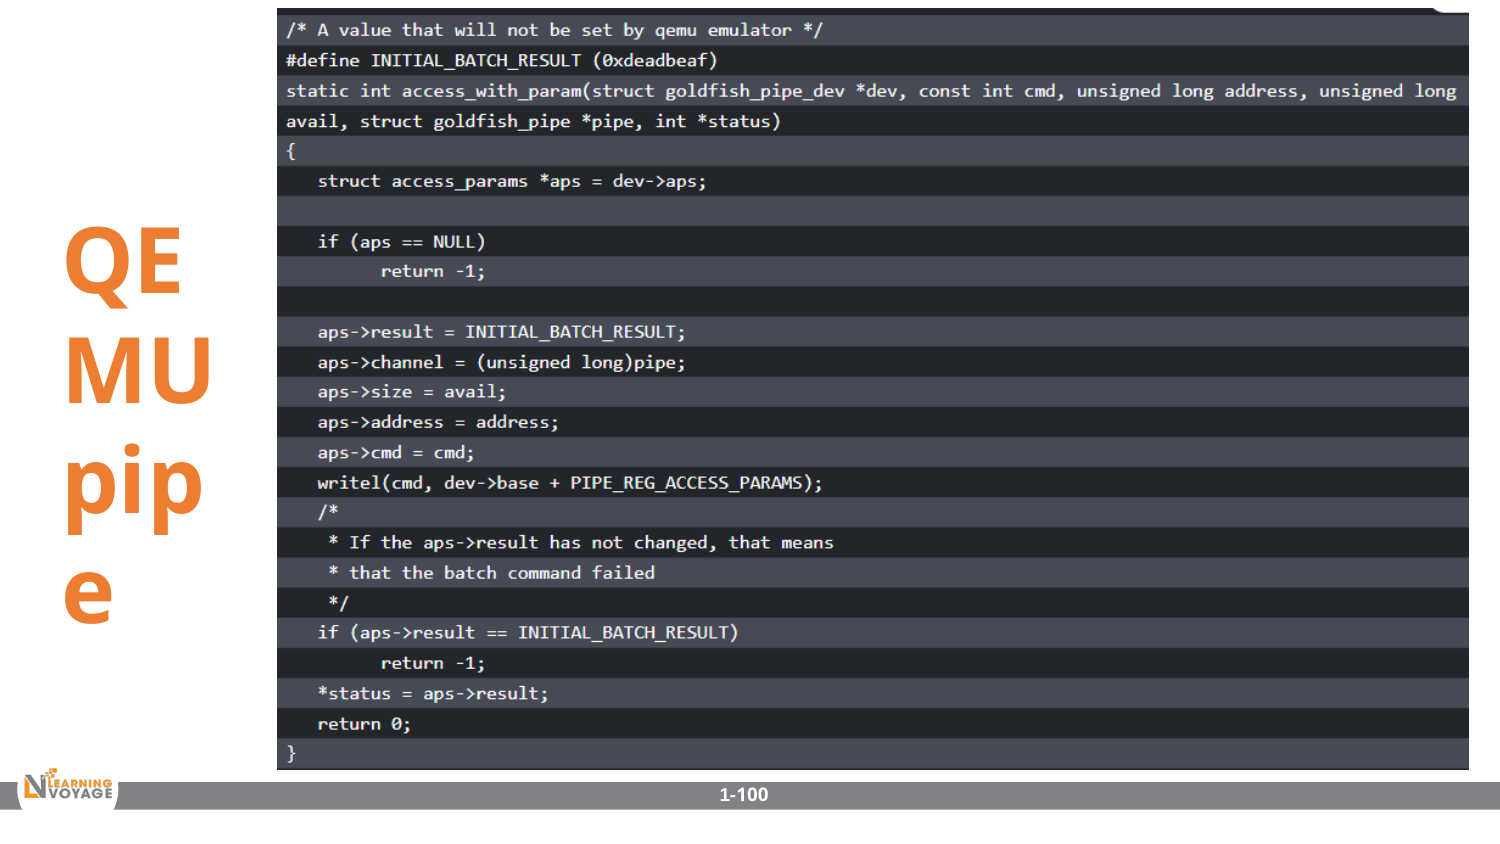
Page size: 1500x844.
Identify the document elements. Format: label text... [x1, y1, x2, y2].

picture [277, 8, 1469, 770]
slide_number 1-100 [692, 770, 784, 821]
text_box QEMU pipe [45, 364, 277, 480]
picture [0, 706, 144, 844]
